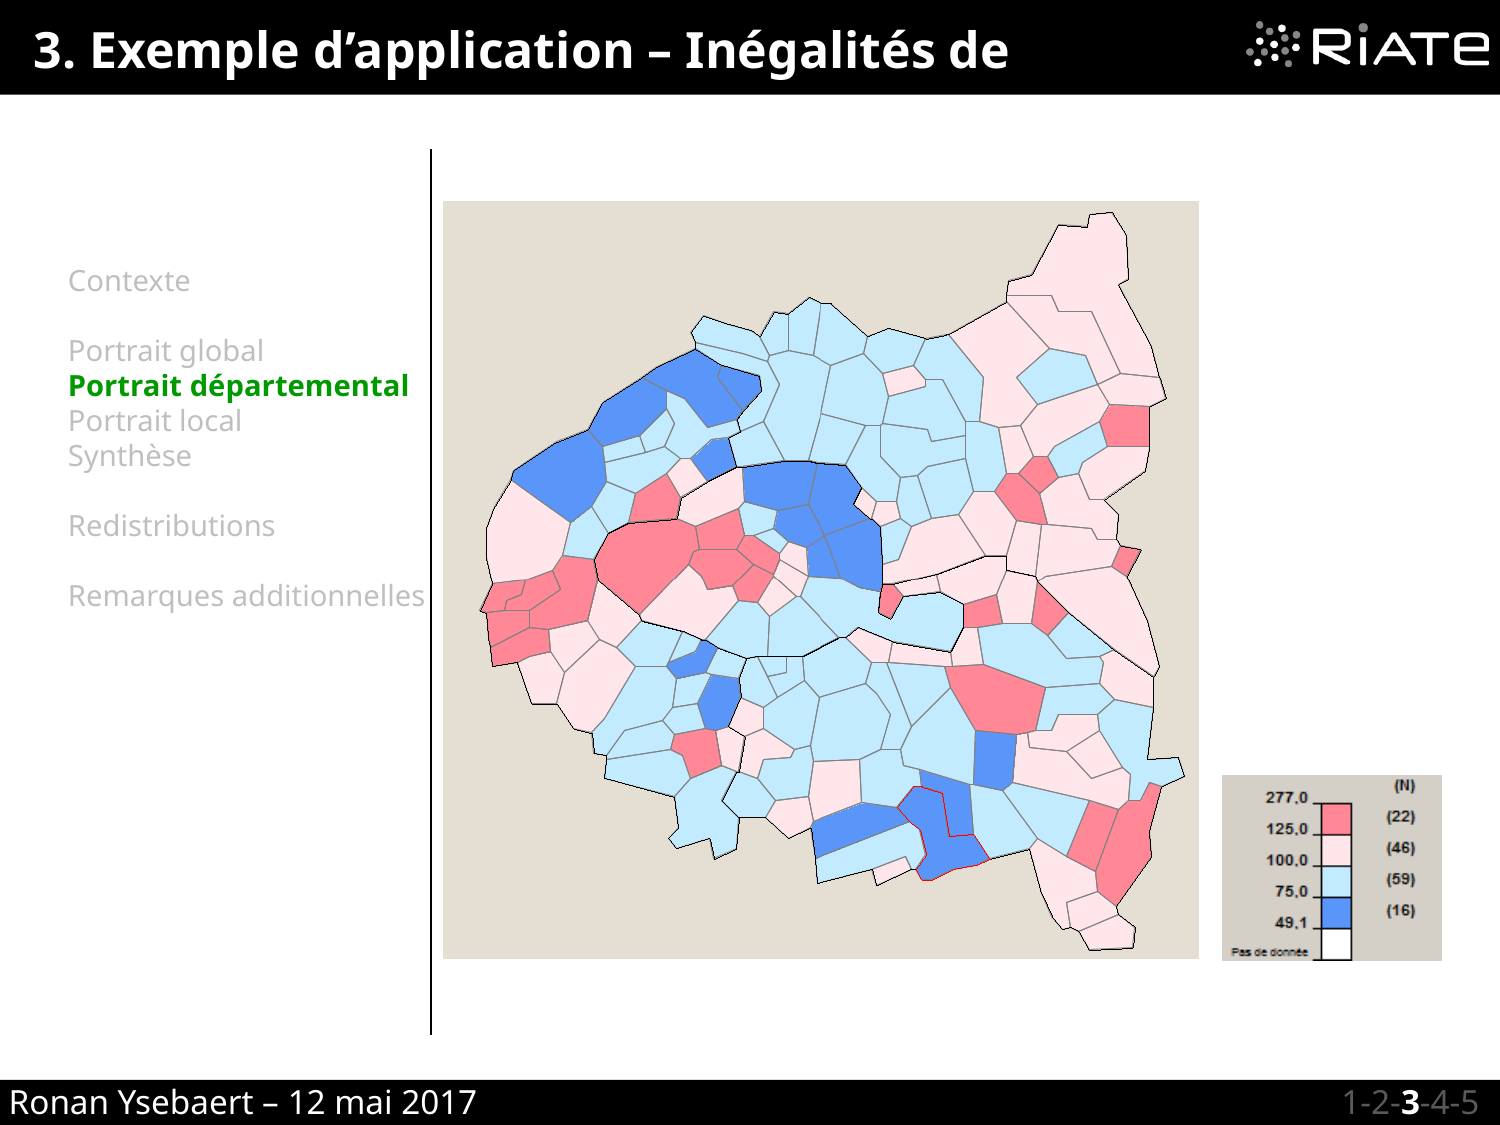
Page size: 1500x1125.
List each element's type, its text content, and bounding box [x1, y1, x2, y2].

text_box 3. Exemple d’application – Inégalités de revenu [19, 10, 1152, 146]
picture [1222, 774, 1442, 962]
text_box [655, 1078, 834, 1125]
picture [1245, 21, 1489, 67]
text_box [1495, 1078, 1500, 1125]
picture [443, 201, 1200, 959]
text_box 1-2-3-4-5 [834, 1073, 1495, 1125]
text_box Contexte Portrait global Portrait départemental Portrait local Synthèse Redistributions Remarques additionnelles [53, 219, 426, 620]
text_box [0, 0, 1500, 97]
text_box Ronan Ysebaert – 12 mai 2017 [0, 1073, 655, 1125]
